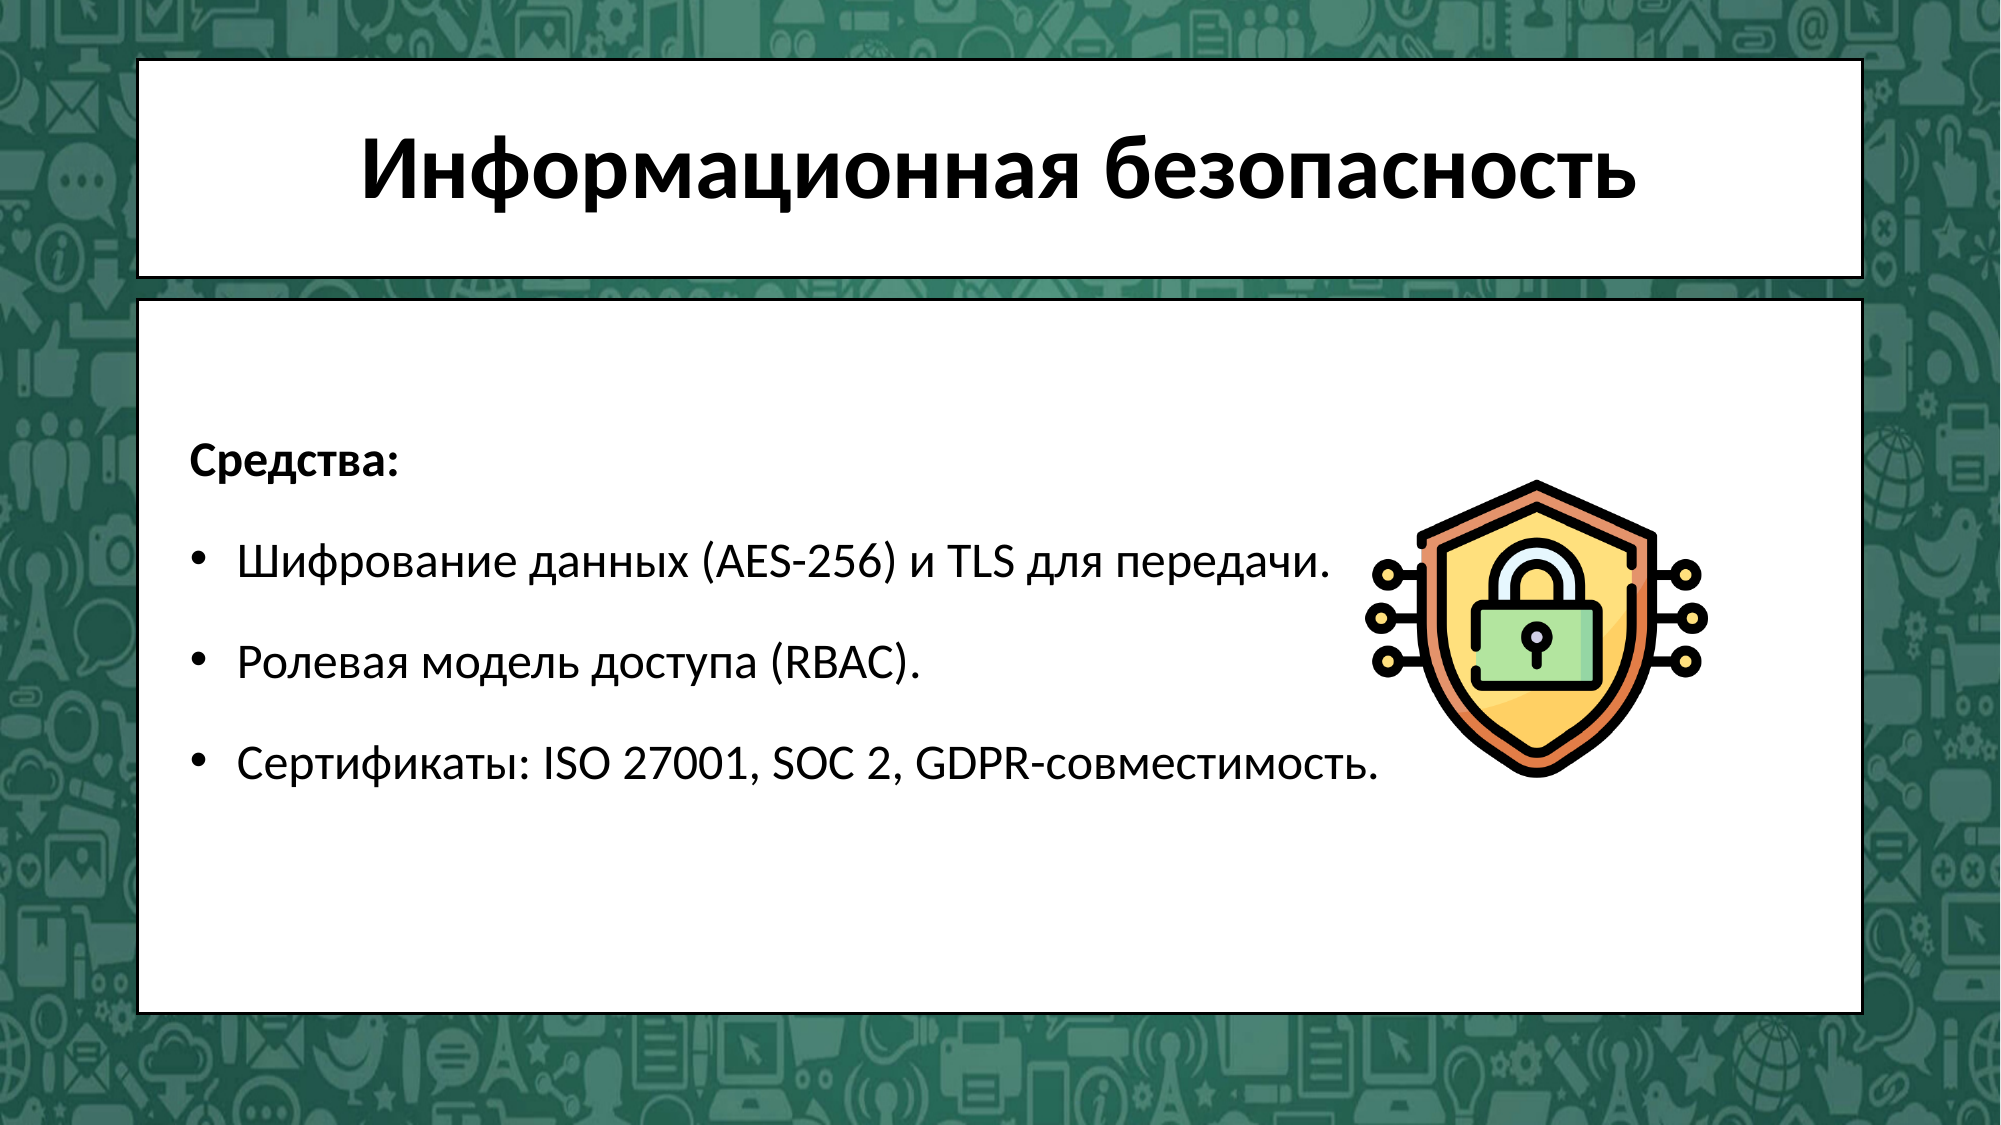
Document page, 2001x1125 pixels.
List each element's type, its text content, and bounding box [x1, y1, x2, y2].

list Средства: Шифрование данных (AES-256) и TLS для передачи. Ролевая модель доступа (RBAC). Сертификаты: ISO 27001, SOC 2, GDPR-совместимость. [136, 298, 1863, 1014]
title Информационная безопасность [136, 59, 1863, 278]
picture [0, 0, 2001, 1125]
